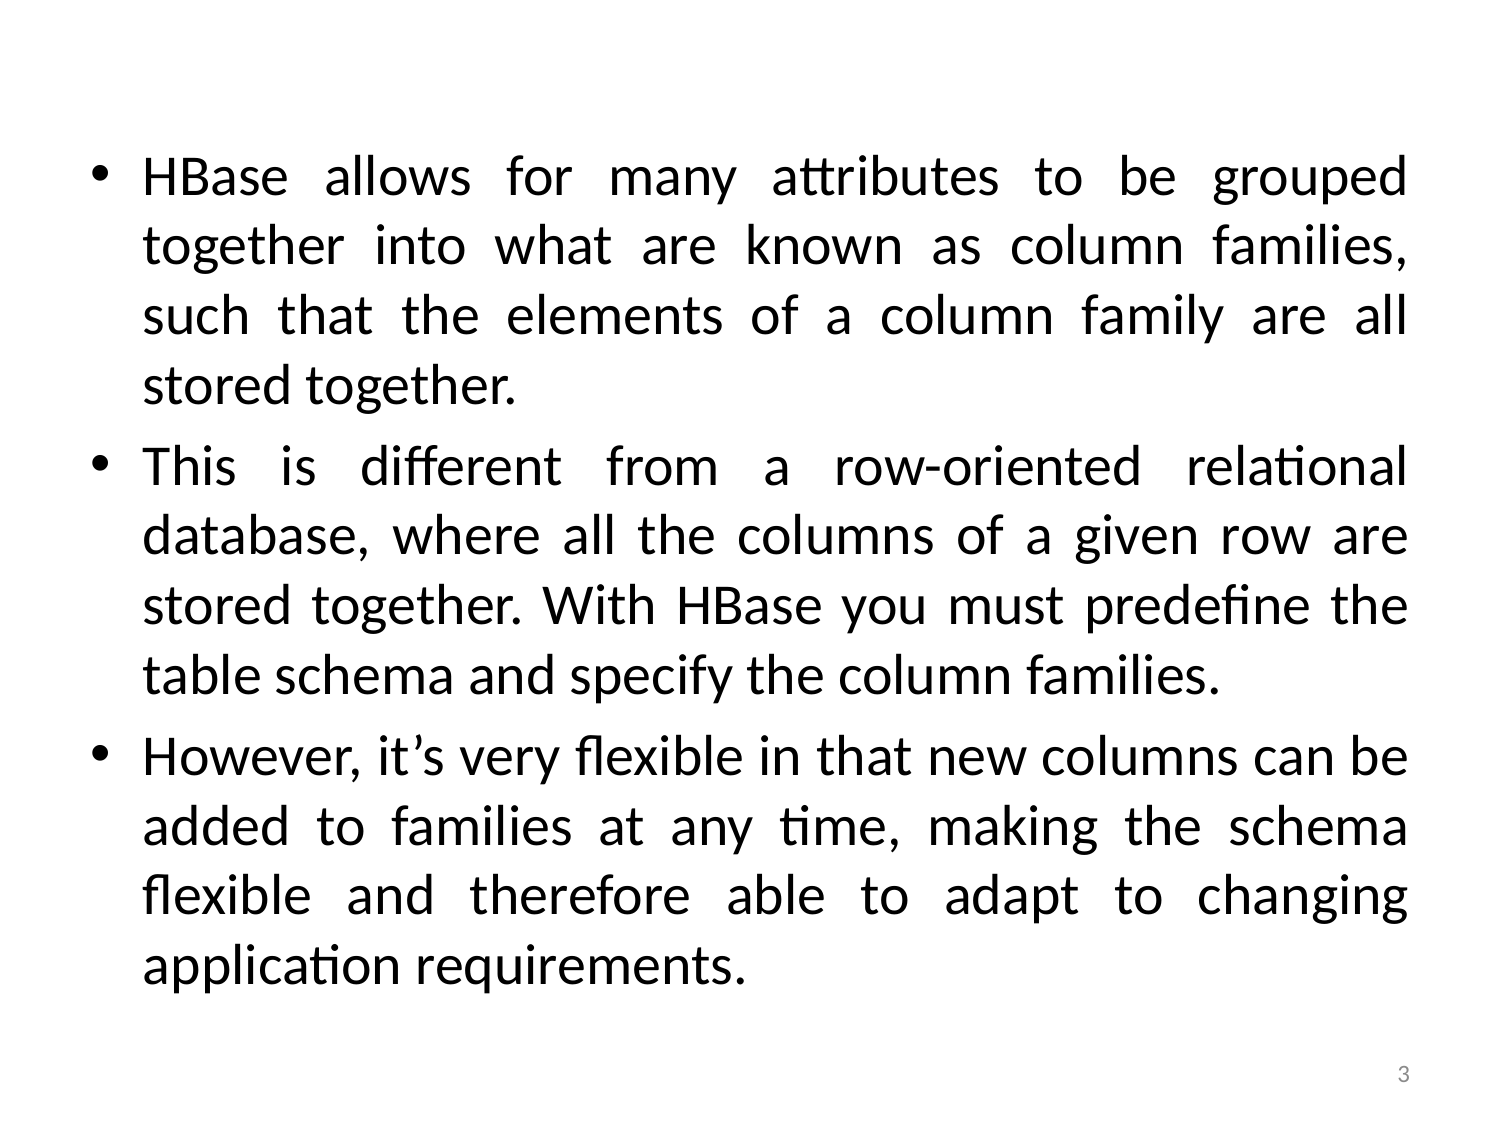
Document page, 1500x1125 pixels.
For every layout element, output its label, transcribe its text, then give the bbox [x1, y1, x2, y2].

list HBase allows for many attributes to be grouped together into what are known as column families, such that the elements of a column family are all stored together. This is different from a row-oriented relational database, where all the columns of a given row are stored together. With HBase you must predefine the table schema and specify the column families. However, it’s very flexible in that new columns can be added to families at any time, making the schema flexible and therefore able to adapt to changing application requirements. [75, 129, 1425, 1005]
slide_number 3 [1074, 1042, 1425, 1103]
